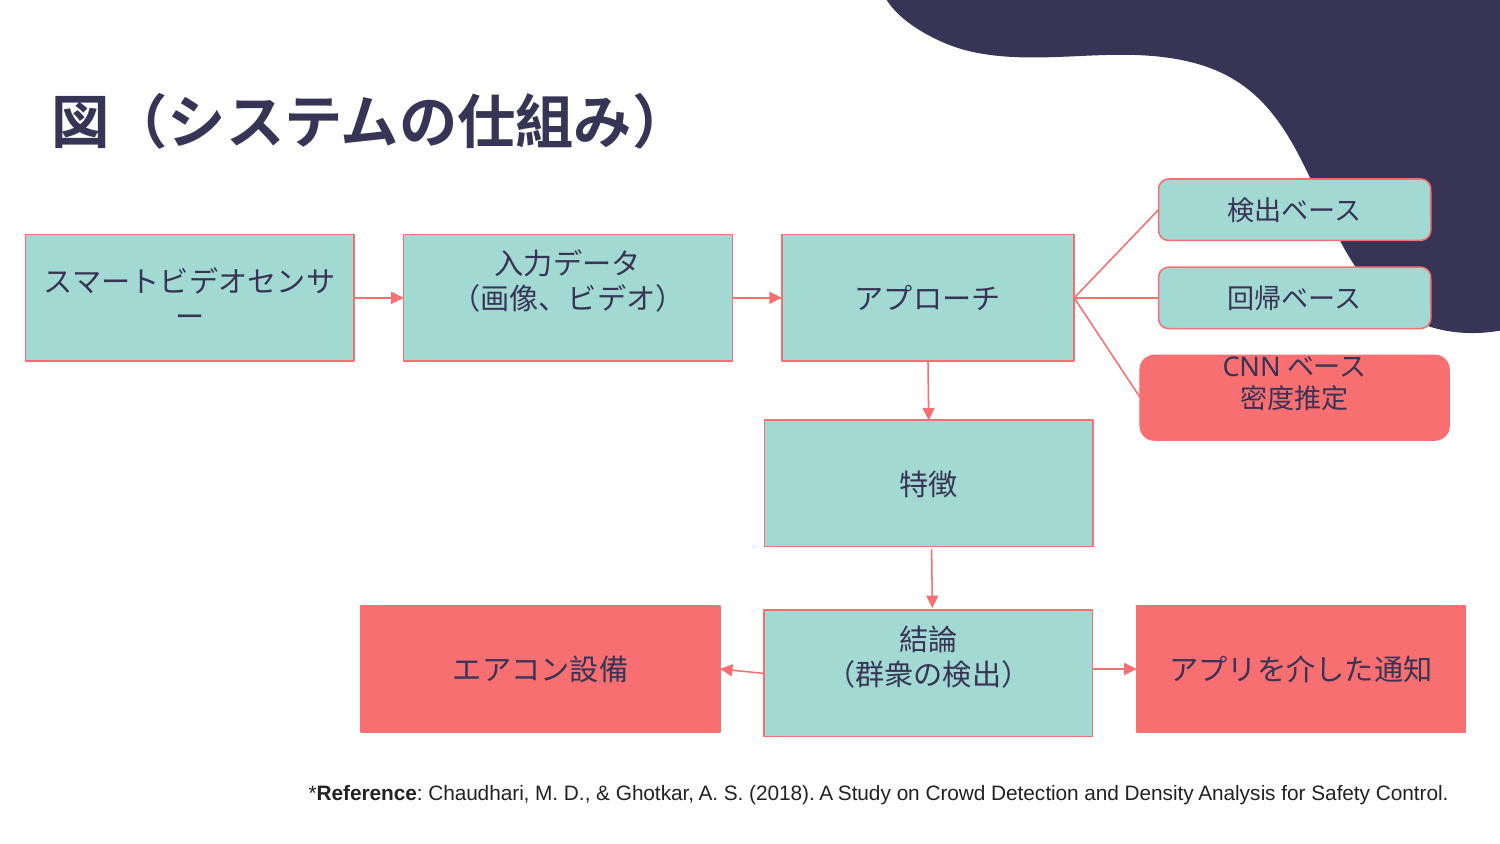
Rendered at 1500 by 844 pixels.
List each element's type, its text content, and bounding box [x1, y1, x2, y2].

title 図（システムの仕組み） [36, 70, 1435, 165]
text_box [719, 668, 765, 674]
text_box 特徴 [764, 420, 1094, 547]
text_box 結論 （群衆の検出） [763, 610, 1093, 737]
text_box 入力データ （画像、ビデオ） [403, 234, 733, 362]
text_box *Reference: Chaudhari, M. D., & Ghotkar, A. S. (2018). A Study on Crowd Detection and Density Analysis for Safety Control. [293, 764, 1478, 822]
text_box エアコン設備 [360, 605, 721, 733]
text_box スマートビデオセンサー [25, 234, 355, 362]
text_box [781, 178, 1450, 441]
text_box アプリを介した通知 [1136, 605, 1466, 733]
